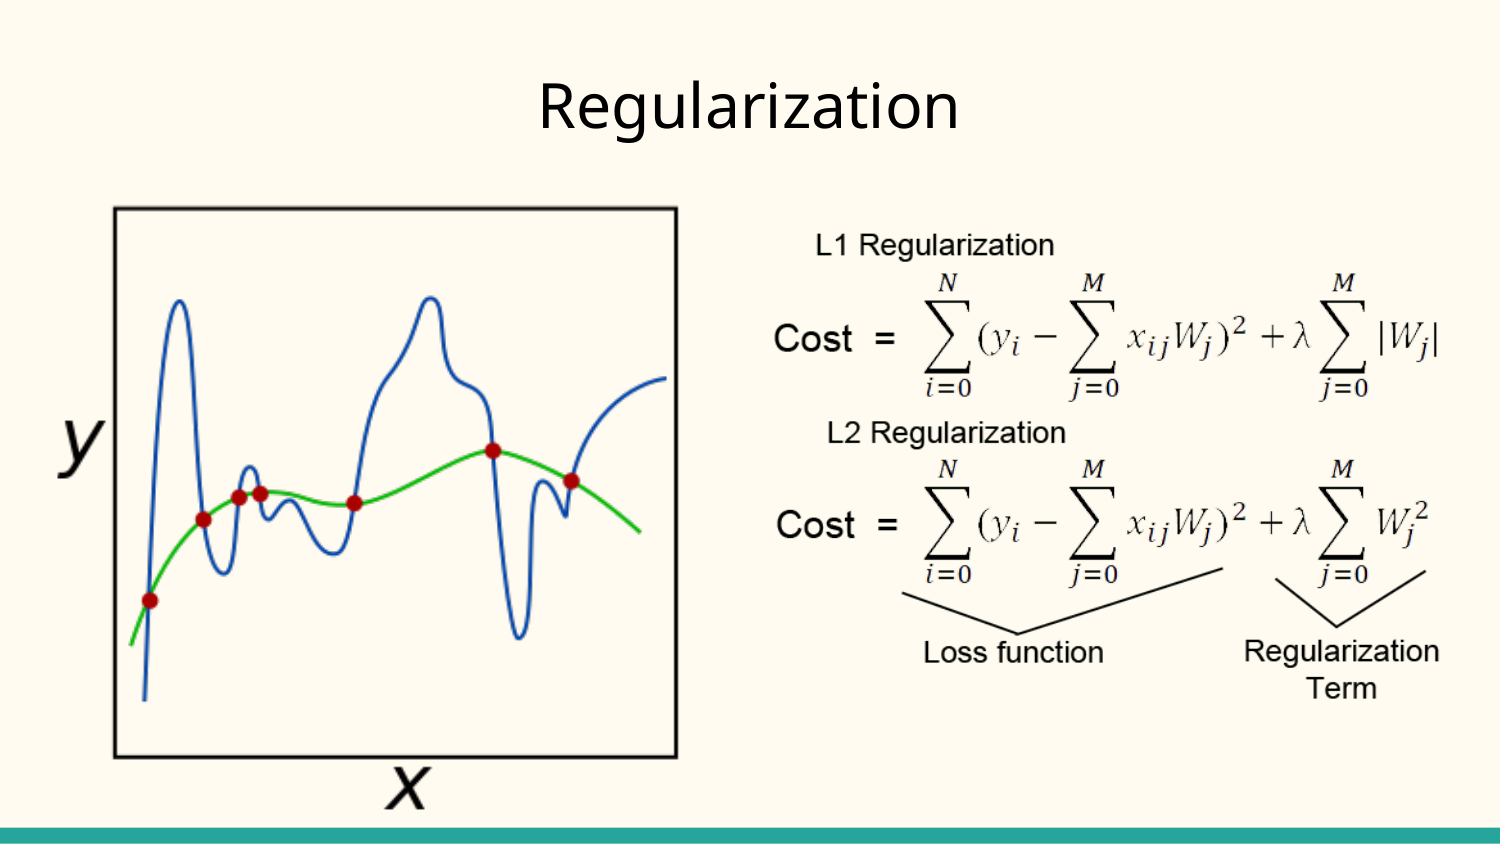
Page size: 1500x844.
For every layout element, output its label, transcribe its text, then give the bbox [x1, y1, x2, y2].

picture [32, 173, 713, 829]
title Regularization [51, 50, 1449, 152]
picture [749, 216, 1456, 731]
